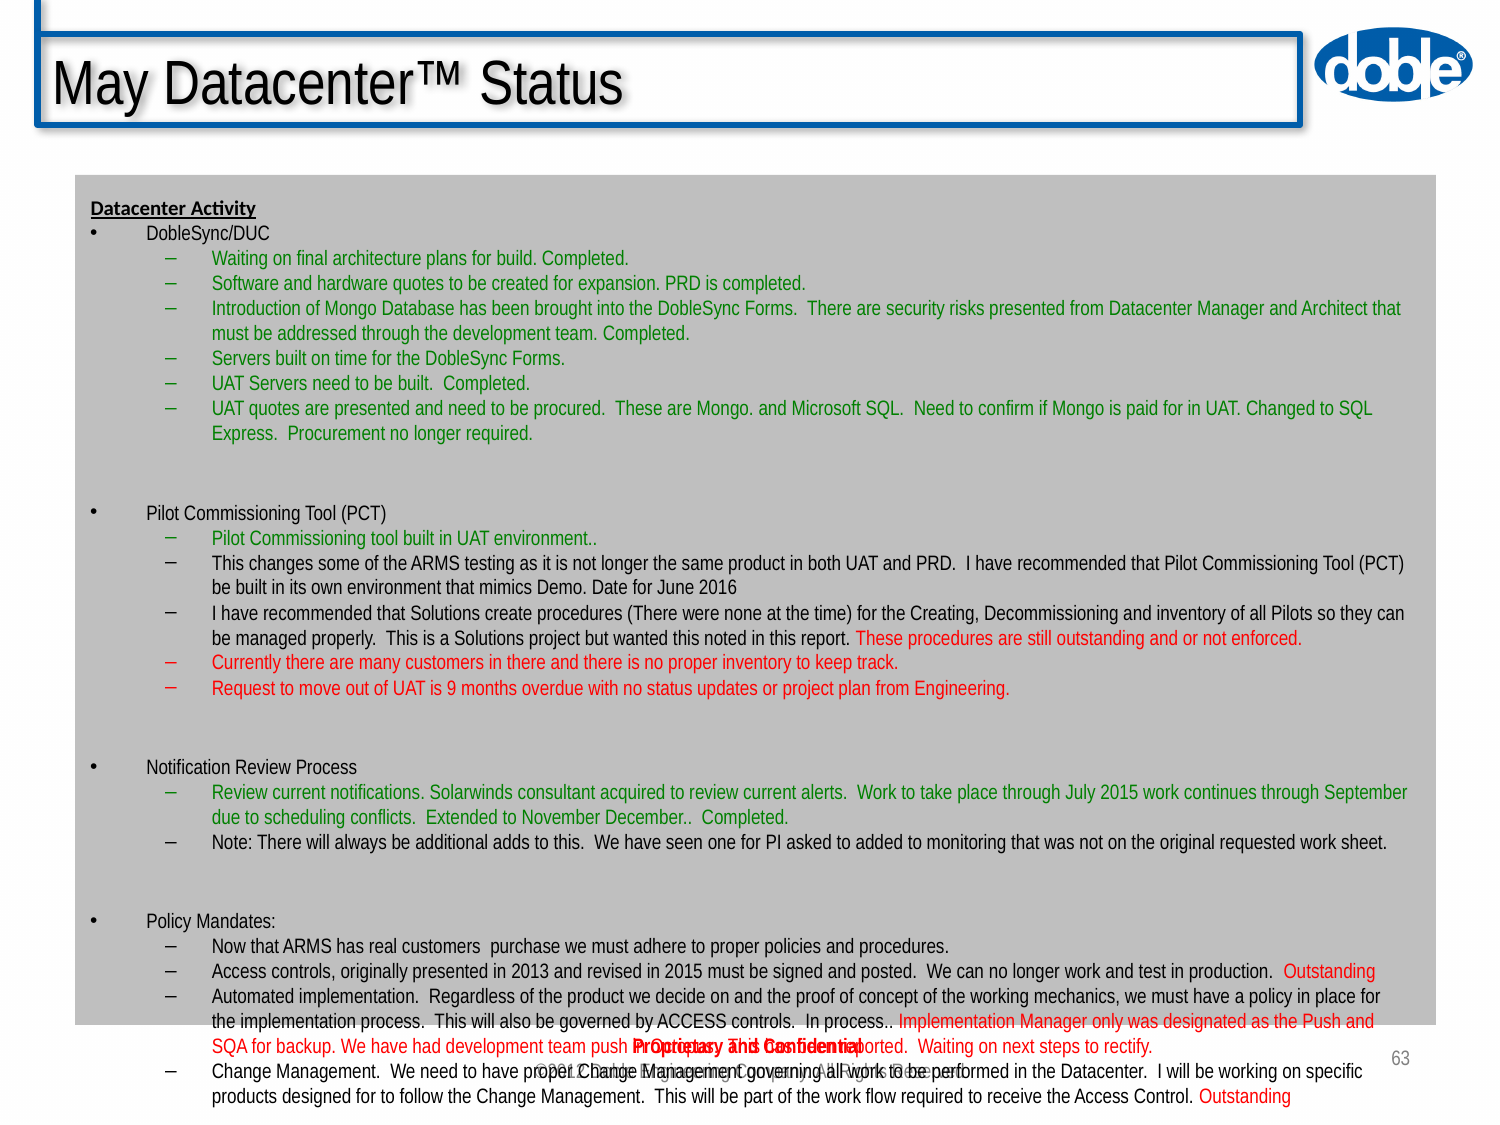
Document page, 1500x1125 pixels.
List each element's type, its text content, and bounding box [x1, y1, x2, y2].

text_box [75, 174, 1436, 1025]
picture [0, 0, 1500, 1125]
title May Datacenter™ Status [34, 31, 1303, 128]
list Datacenter Activity DobleSync/DUC Waiting on final architecture plans for build. Completed. Software and hardware quotes to be created for expansion. PRD is completed. Introduction of Mongo Database has been brought into the DobleSync Forms. There are security risks presented from Datacenter Manager and Architect that must be addressed through the development team. Completed. Servers built on time for the DobleSync Forms. UAT Servers need to be built. Completed. UAT quotes are presented and need to be procured. These are Mongo. and Microsoft SQL. Need to confirm if Mongo is paid for in UAT. Changed to SQL Express. Procurement no longer required. Pilot Commissioning Tool (PCT) Pilot Commissioning tool built in UAT environment.. This changes some of the ARMS testing as it is not longer the same product in both UAT and PRD. I have recommended that Pilot Commissioning Tool (PCT) be built in its own environment that mimics Demo. Date for June 2016 I have recommended that Solutions create procedures (There were none at the time) for the Creating, Decommissioning and inventory of all Pilots so they can be managed properly. This is a Solutions project but wanted this noted in this report. These procedures are still outstanding and or not enforced. Currently there are many customers in there and there is no proper inventory to keep track. Request to move out of UAT is 9 months overdue with no status updates or project plan from Engineering. Notification Review Process Review current notifications. Solarwinds consultant acquired to review current alerts. Work to take place through July 2015 work continues through September due to scheduling conflicts. Extended to November December.. Completed. Note: There will always be additional adds to this. We have seen one for PI asked to added to monitoring that was not on the original requested work sheet. Policy Mandates: Now that ARMS has real customers purchase we must adhere to proper policies and procedures. Access controls, originally presented in 2013 and revised in 2015 must be signed and posted. We can no longer work and test in production. Outstanding Automated implementation. Regardless of the product we decide on and the proof of concept of the working mechanics, we must have a policy in place for the implementation process. This will also be governed by ACCESS controls. In process.. Implementation Manager only was designated as the Push and SQA for backup. We have had development team push in Octopus. This has been reported. Waiting on next steps to rectify. Change Management. We need to have proper Change Management governing all work to be performed in the Datacenter. I will be working on specific products designed for to follow the Change Management. This will be part of the work flow required to receive the Access Control. Outstanding [75, 187, 1425, 1005]
